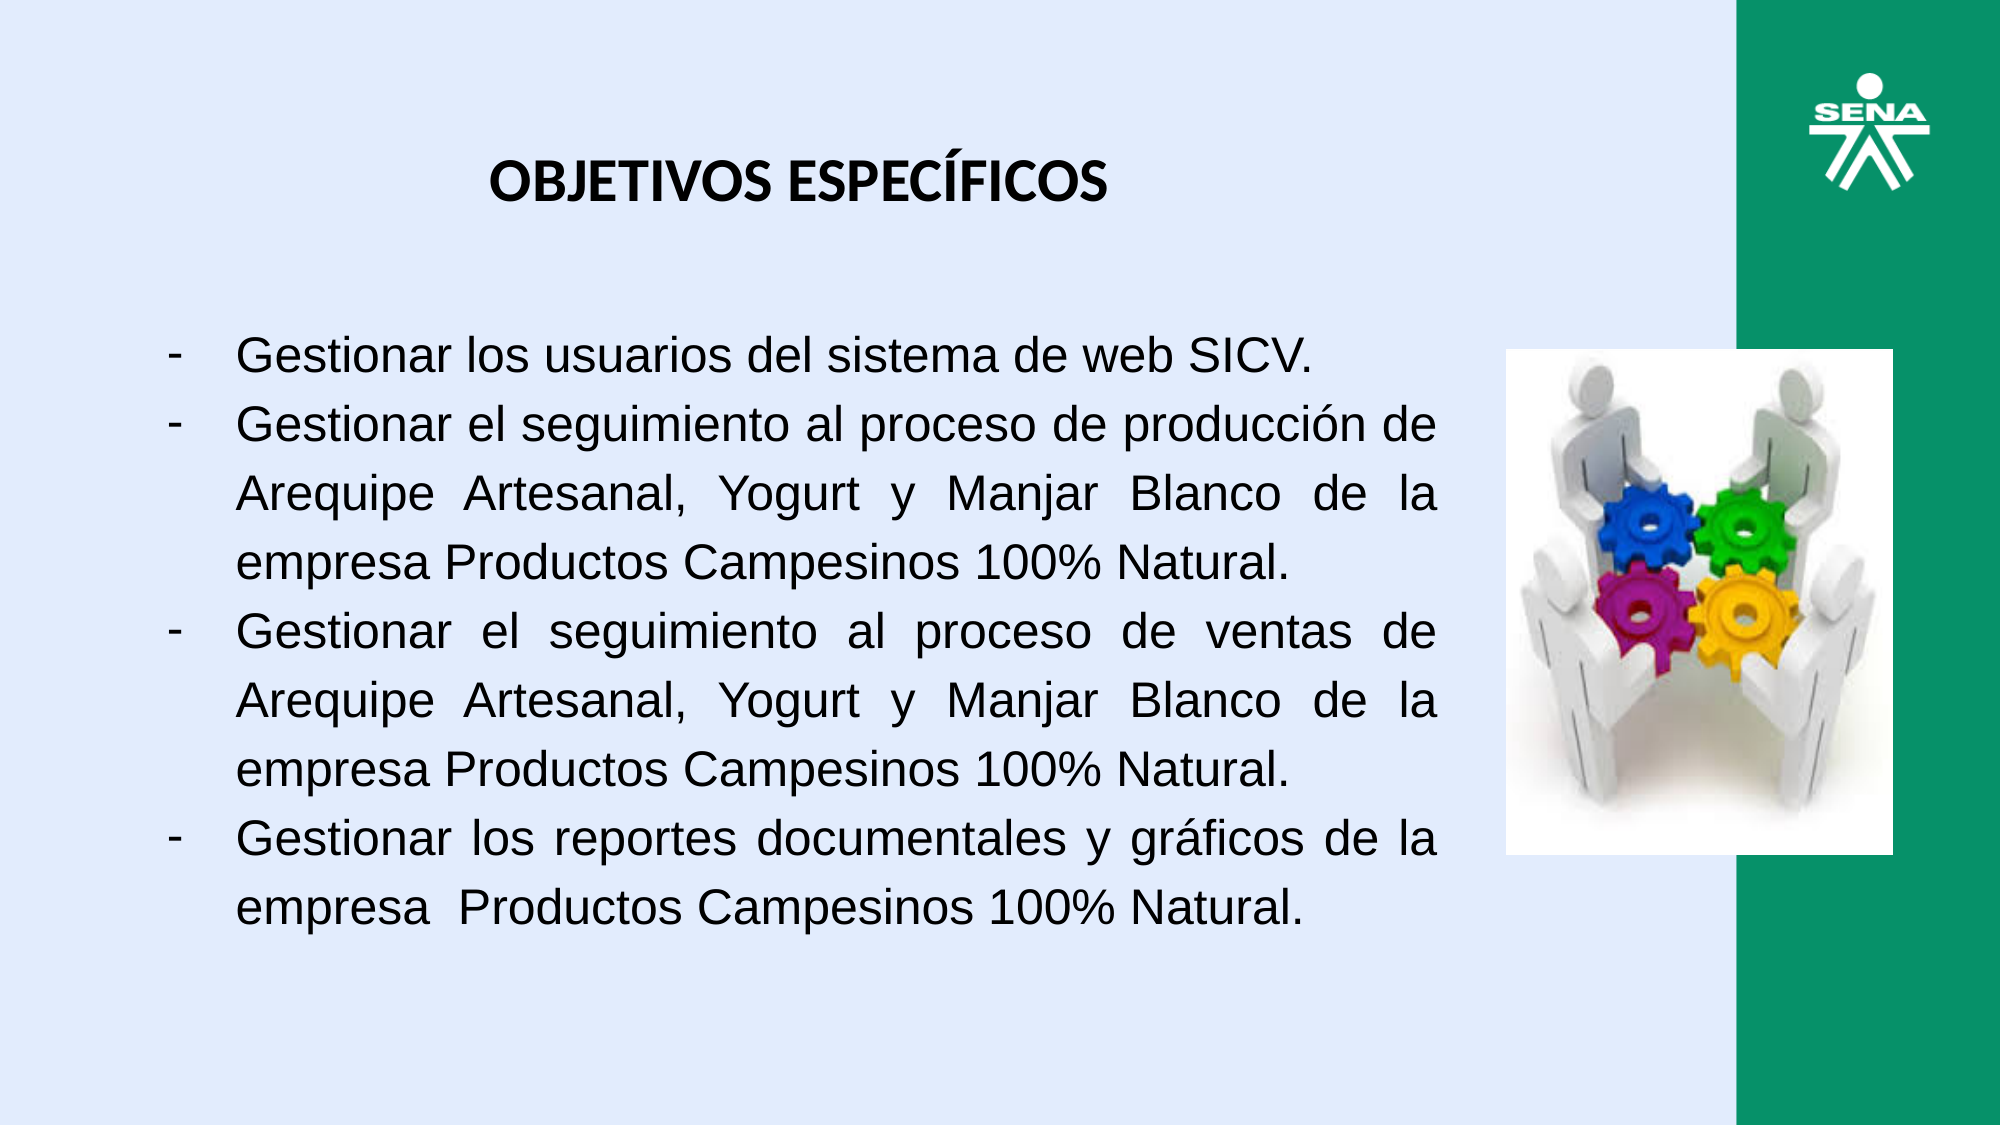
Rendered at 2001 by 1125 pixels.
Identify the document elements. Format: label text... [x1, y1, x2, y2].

text_box OBJETIVOS ESPECÍFICOS Gestionar los usuarios del sistema de web SICV. Gestionar el seguimiento al proceso de producción de Arequipe Artesanal, Yogurt y Manjar Blanco de la empresa Productos Campesinos 100% Natural. Gestionar el seguimiento al proceso de ventas de Arequipe Artesanal, Yogurt y Manjar Blanco de la empresa Productos Campesinos 100% Natural. Gestionar los reportes documentales y gráficos de la empresa Productos Campesinos 100% Natural. [146, 123, 1453, 1034]
picture [0, 0, 2000, 1125]
